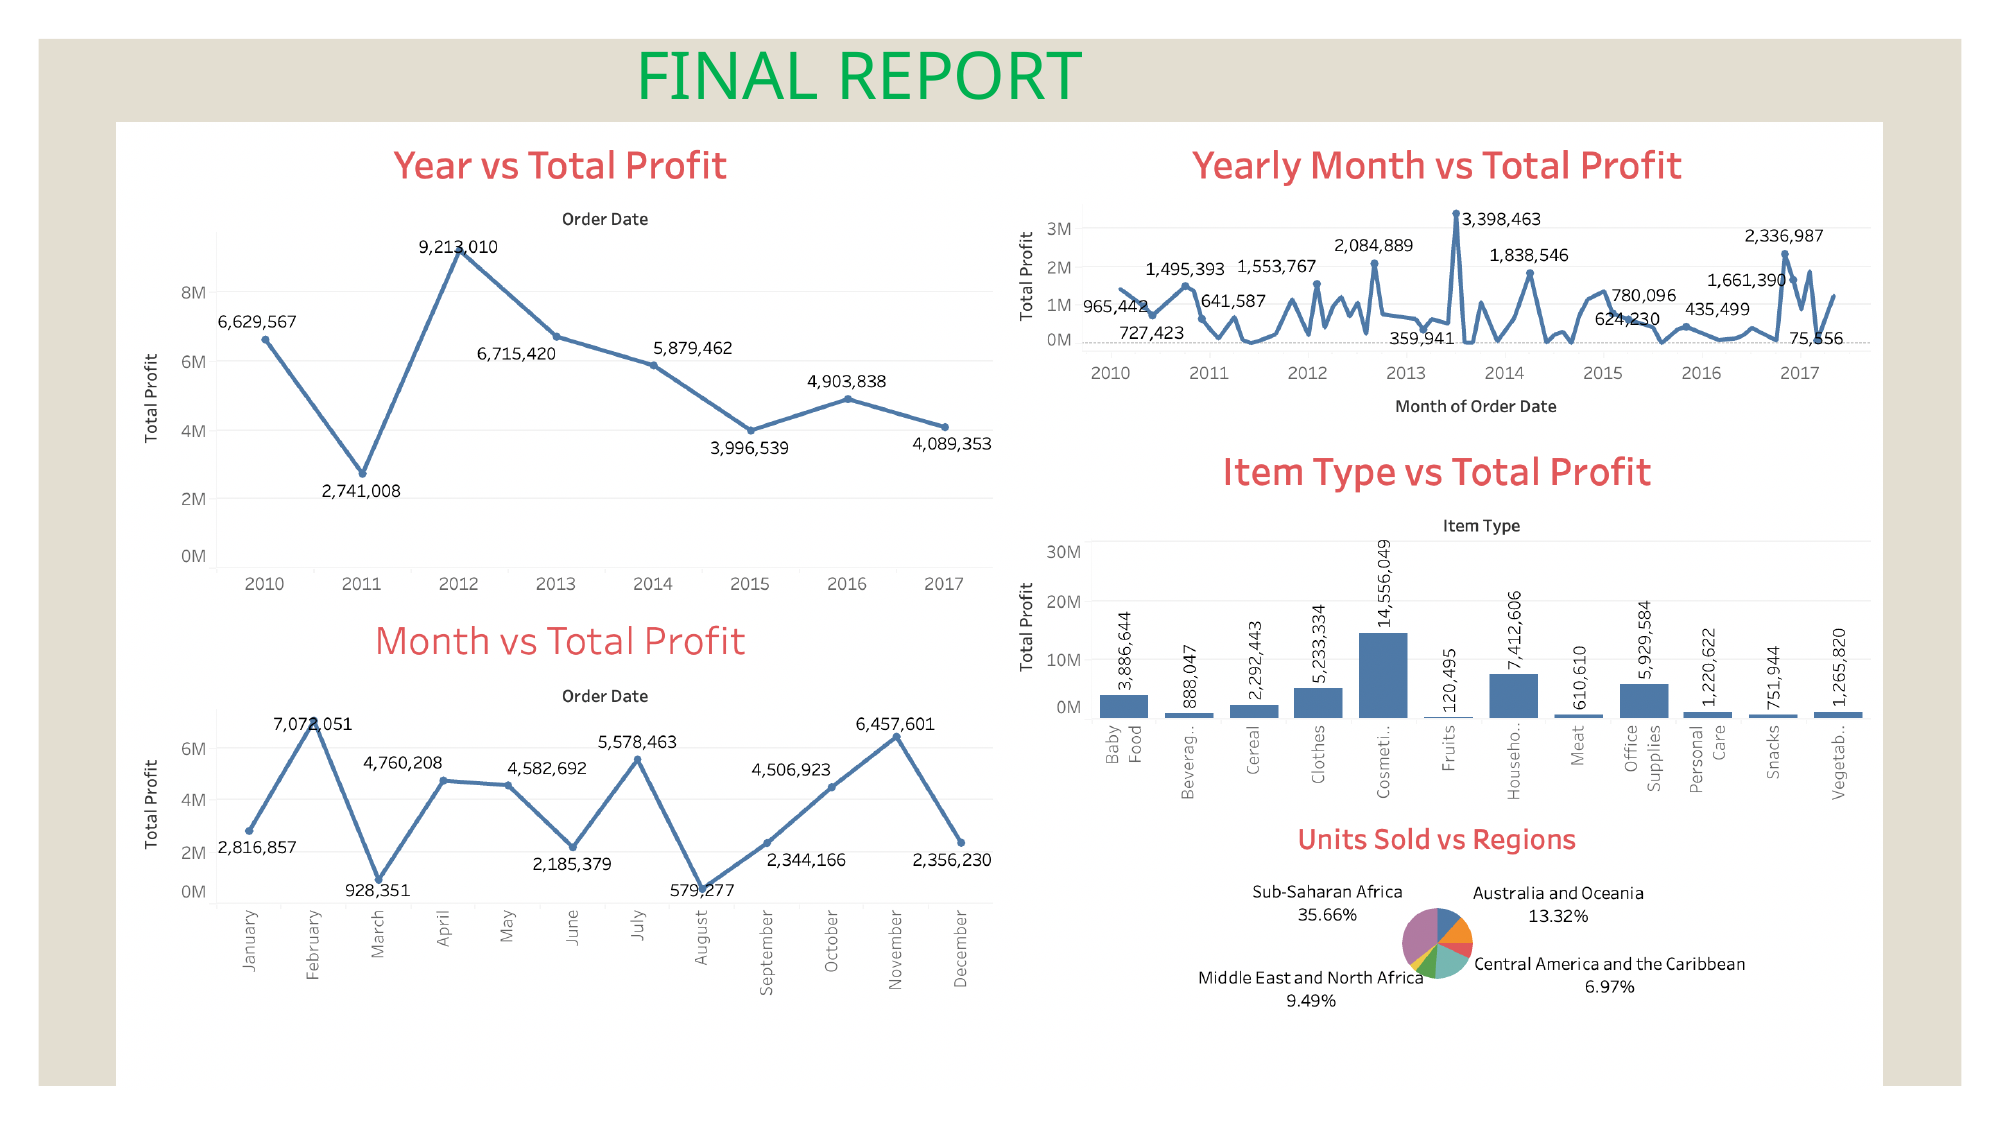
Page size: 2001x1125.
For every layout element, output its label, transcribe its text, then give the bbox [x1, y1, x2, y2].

picture [116, 122, 1883, 1090]
title FINAL REPORT [620, 35, 1170, 118]
